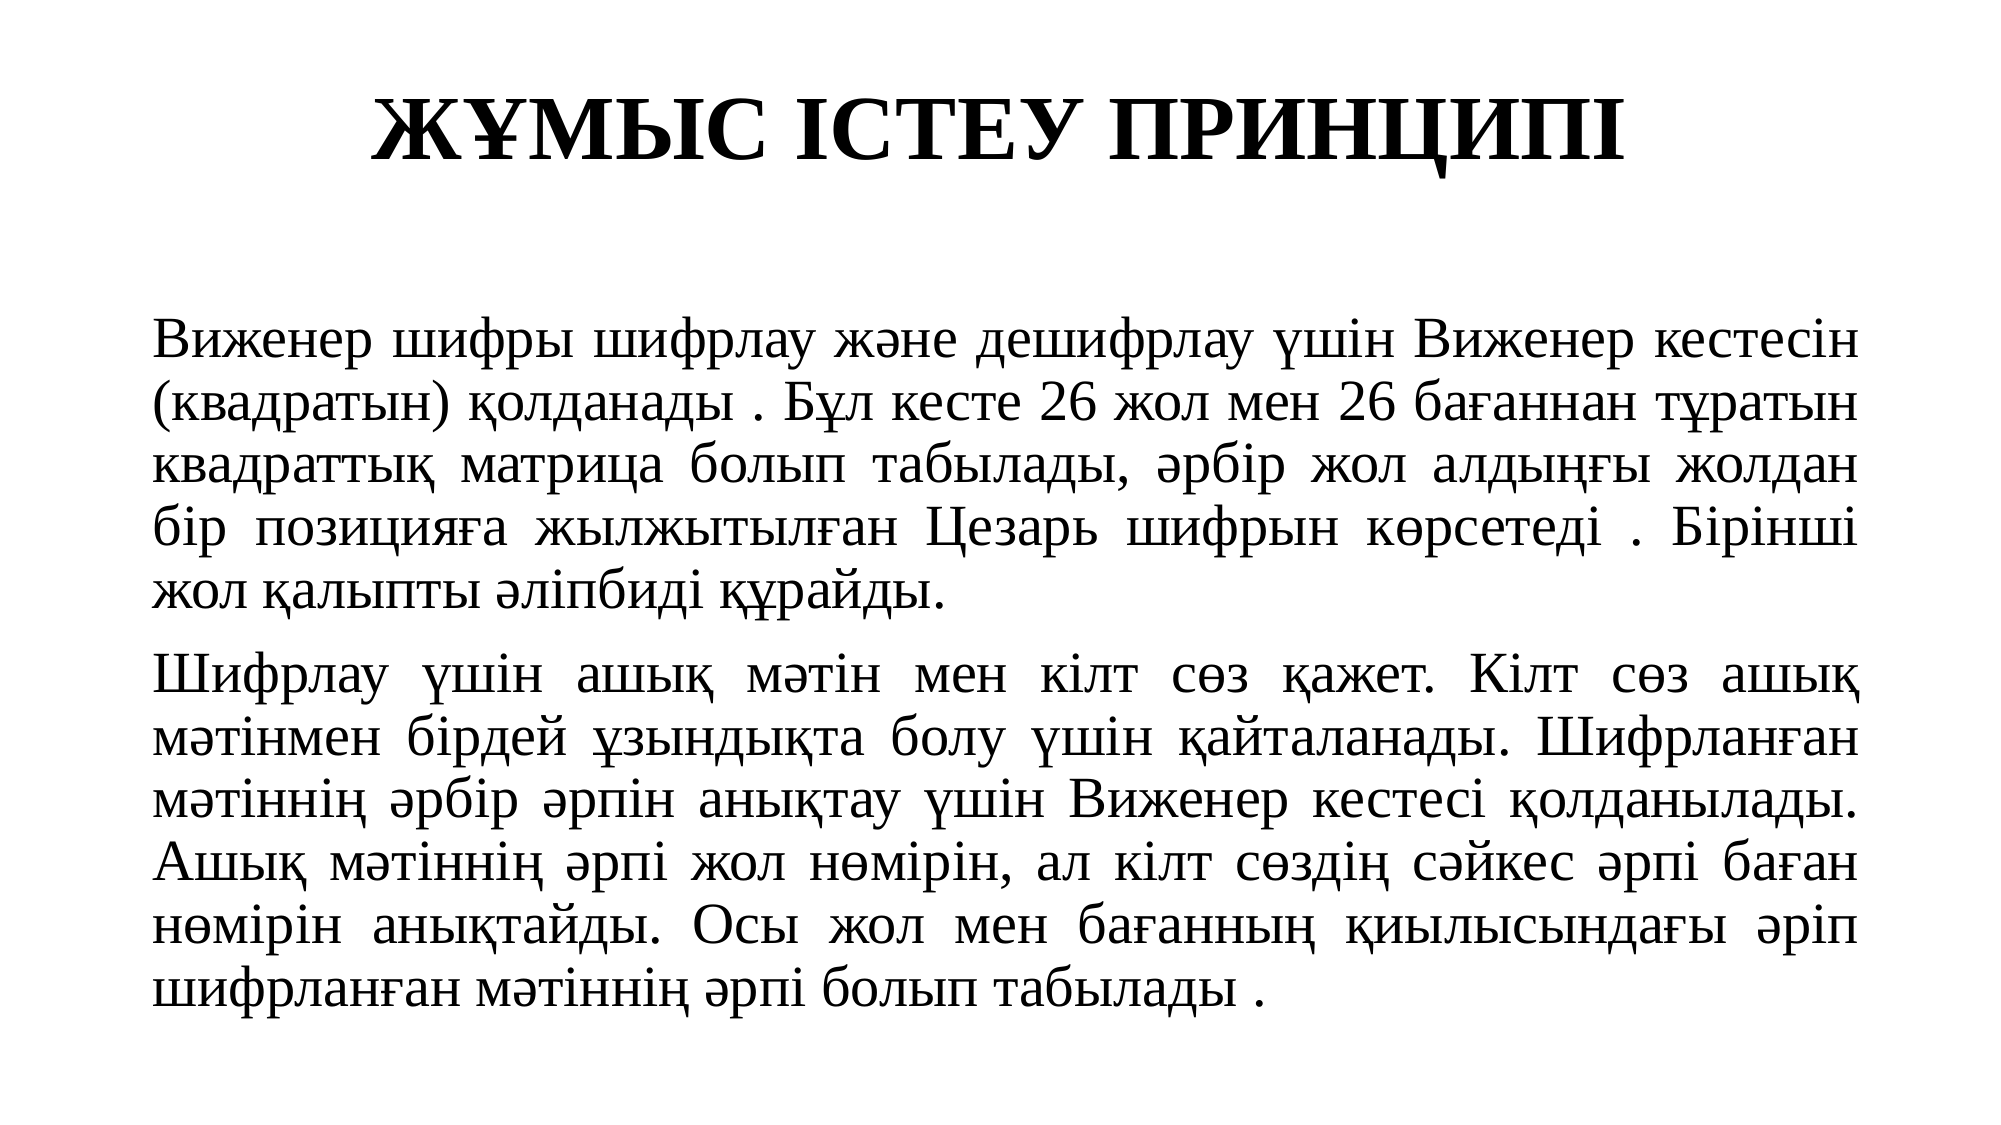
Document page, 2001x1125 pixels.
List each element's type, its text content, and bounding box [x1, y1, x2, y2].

list Виженер шифры шифрлау және дешифрлау үшін Виженер кестесін (квадратын) қолданады . Бұл кесте 26 жол мен 26 бағаннан тұратын квадраттық матрица болып табылады, әрбір жол алдыңғы жолдан бір позицияға жылжытылған Цезарь шифрын көрсетеді . Бірінші жол қалыпты әліпбиді құрайды. Шифрлау үшін ашық мәтін мен кілт сөз қажет. Кілт сөз ашық мәтінмен бірдей ұзындықта болу үшін қайталанады. Шифрланған мәтіннің әрбір әрпін анықтау үшін Виженер кестесі қолданылады. Ашық мәтіннің әрпі жол нөмірін, ал кілт сөздің сәйкес әрпі баған нөмірін анықтайды. Осы жол мен бағанның қиылысындағы әріп шифрланған мәтіннің әрпі болып табылады . [137, 299, 1876, 1066]
title ЖҰМЫС ІСТЕУ ПРИНЦИПІ [137, 21, 1863, 239]
